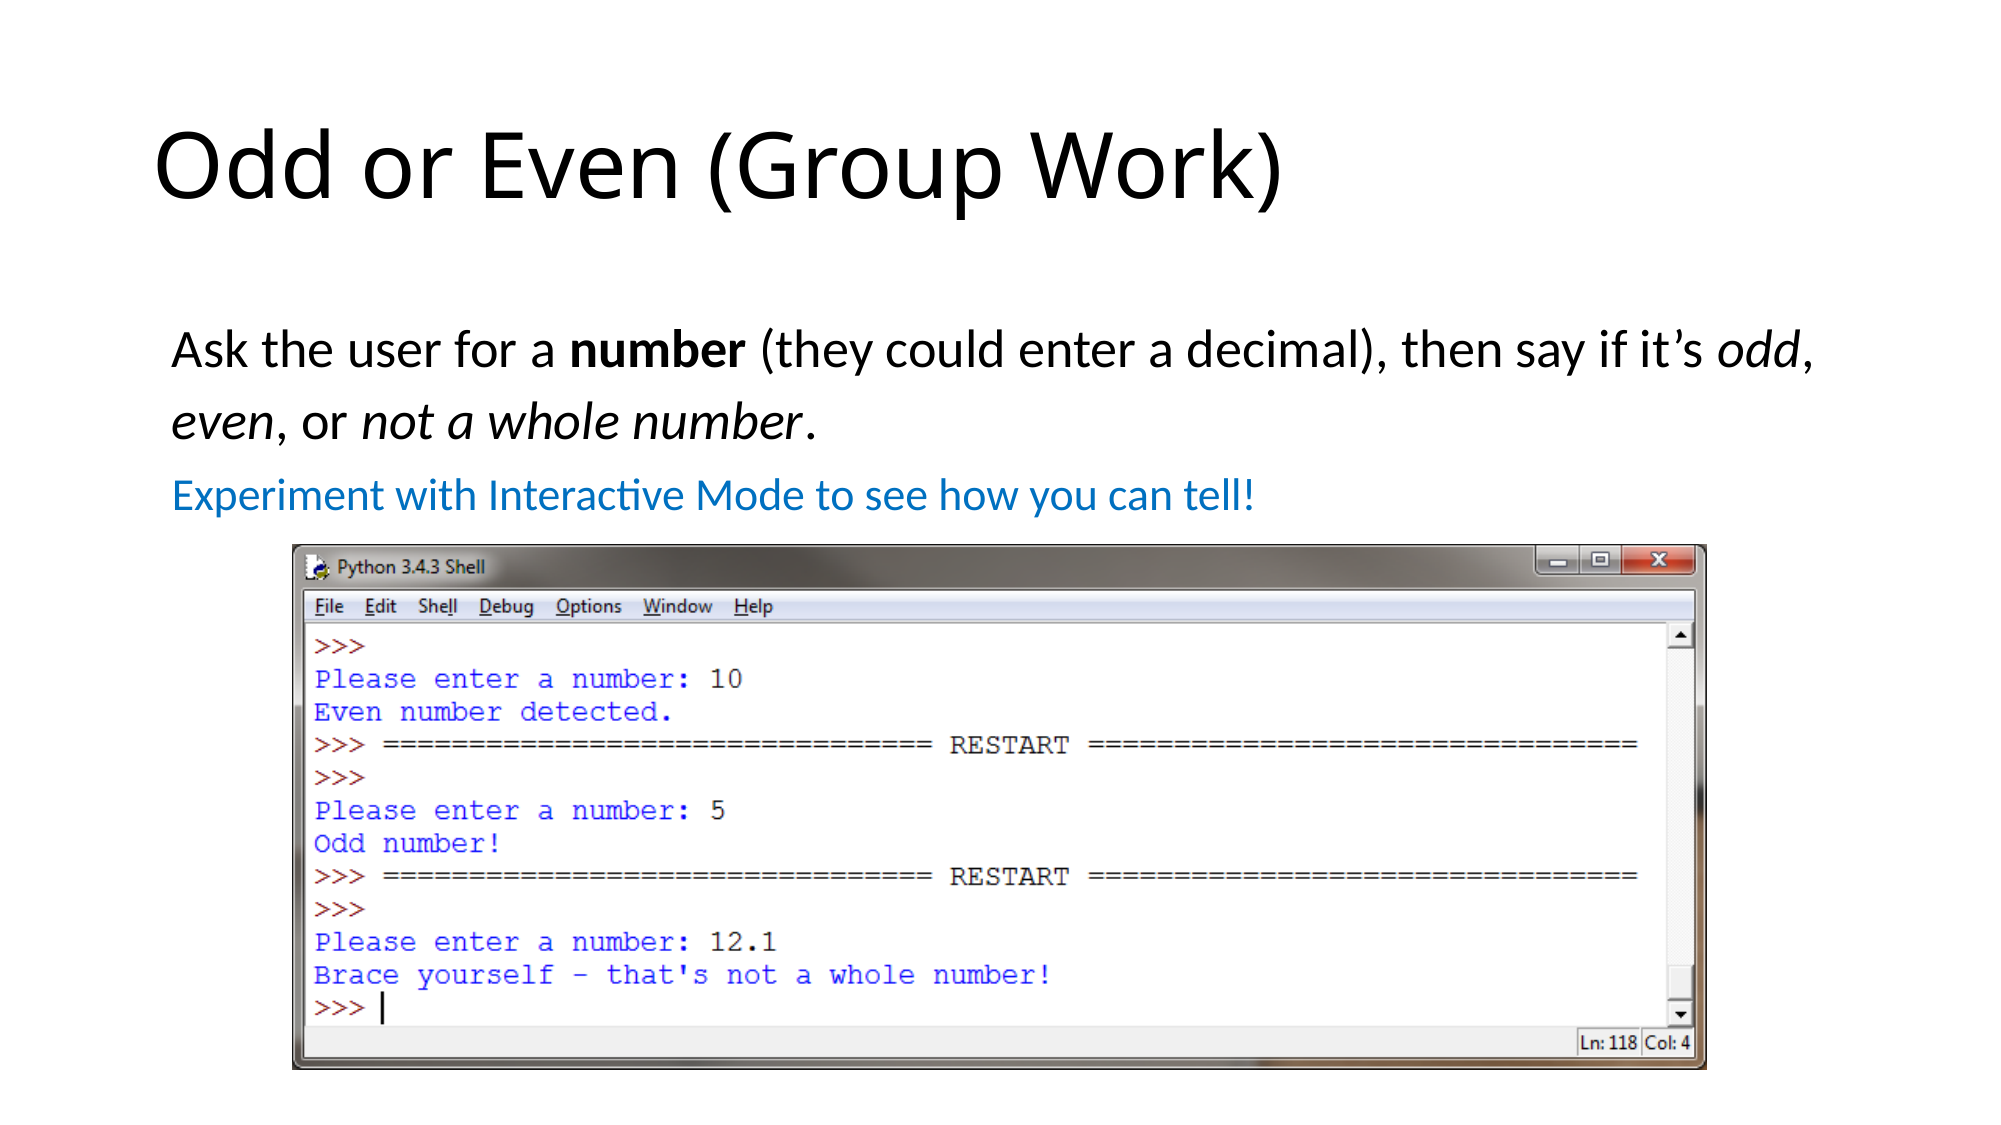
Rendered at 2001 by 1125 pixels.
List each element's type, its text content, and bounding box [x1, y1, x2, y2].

picture [292, 544, 1708, 1070]
title Odd or Even (Group Work) [137, 59, 1863, 278]
list Ask the user for a number (they could enter a decimal), then say if it’s odd, even, or not a whole number. Experiment with Interactive Mode to see how you can tell! [137, 299, 1863, 1014]
